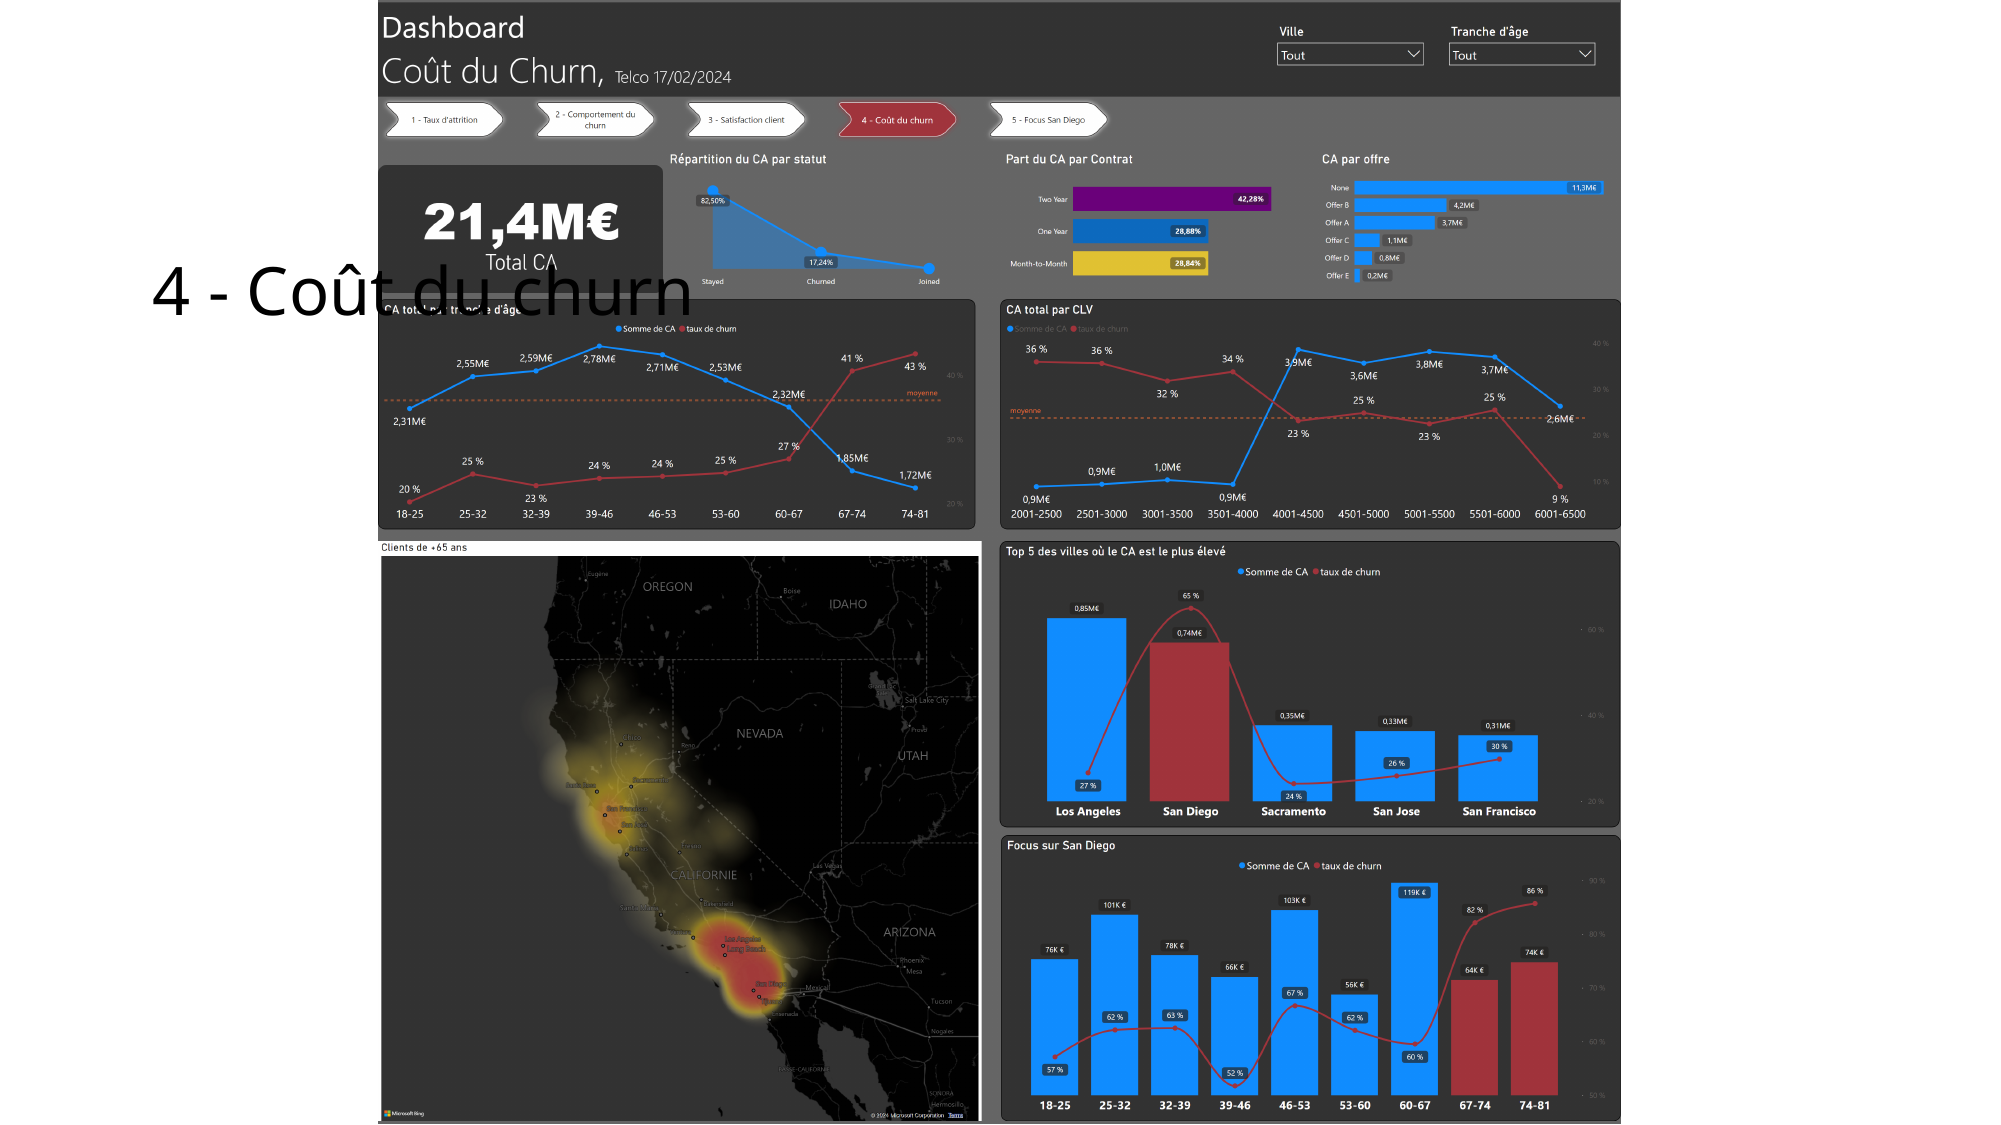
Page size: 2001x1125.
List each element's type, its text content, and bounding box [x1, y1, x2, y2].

picture [378, 0, 1621, 1124]
title 4 - Coût du churn [137, 75, 378, 338]
